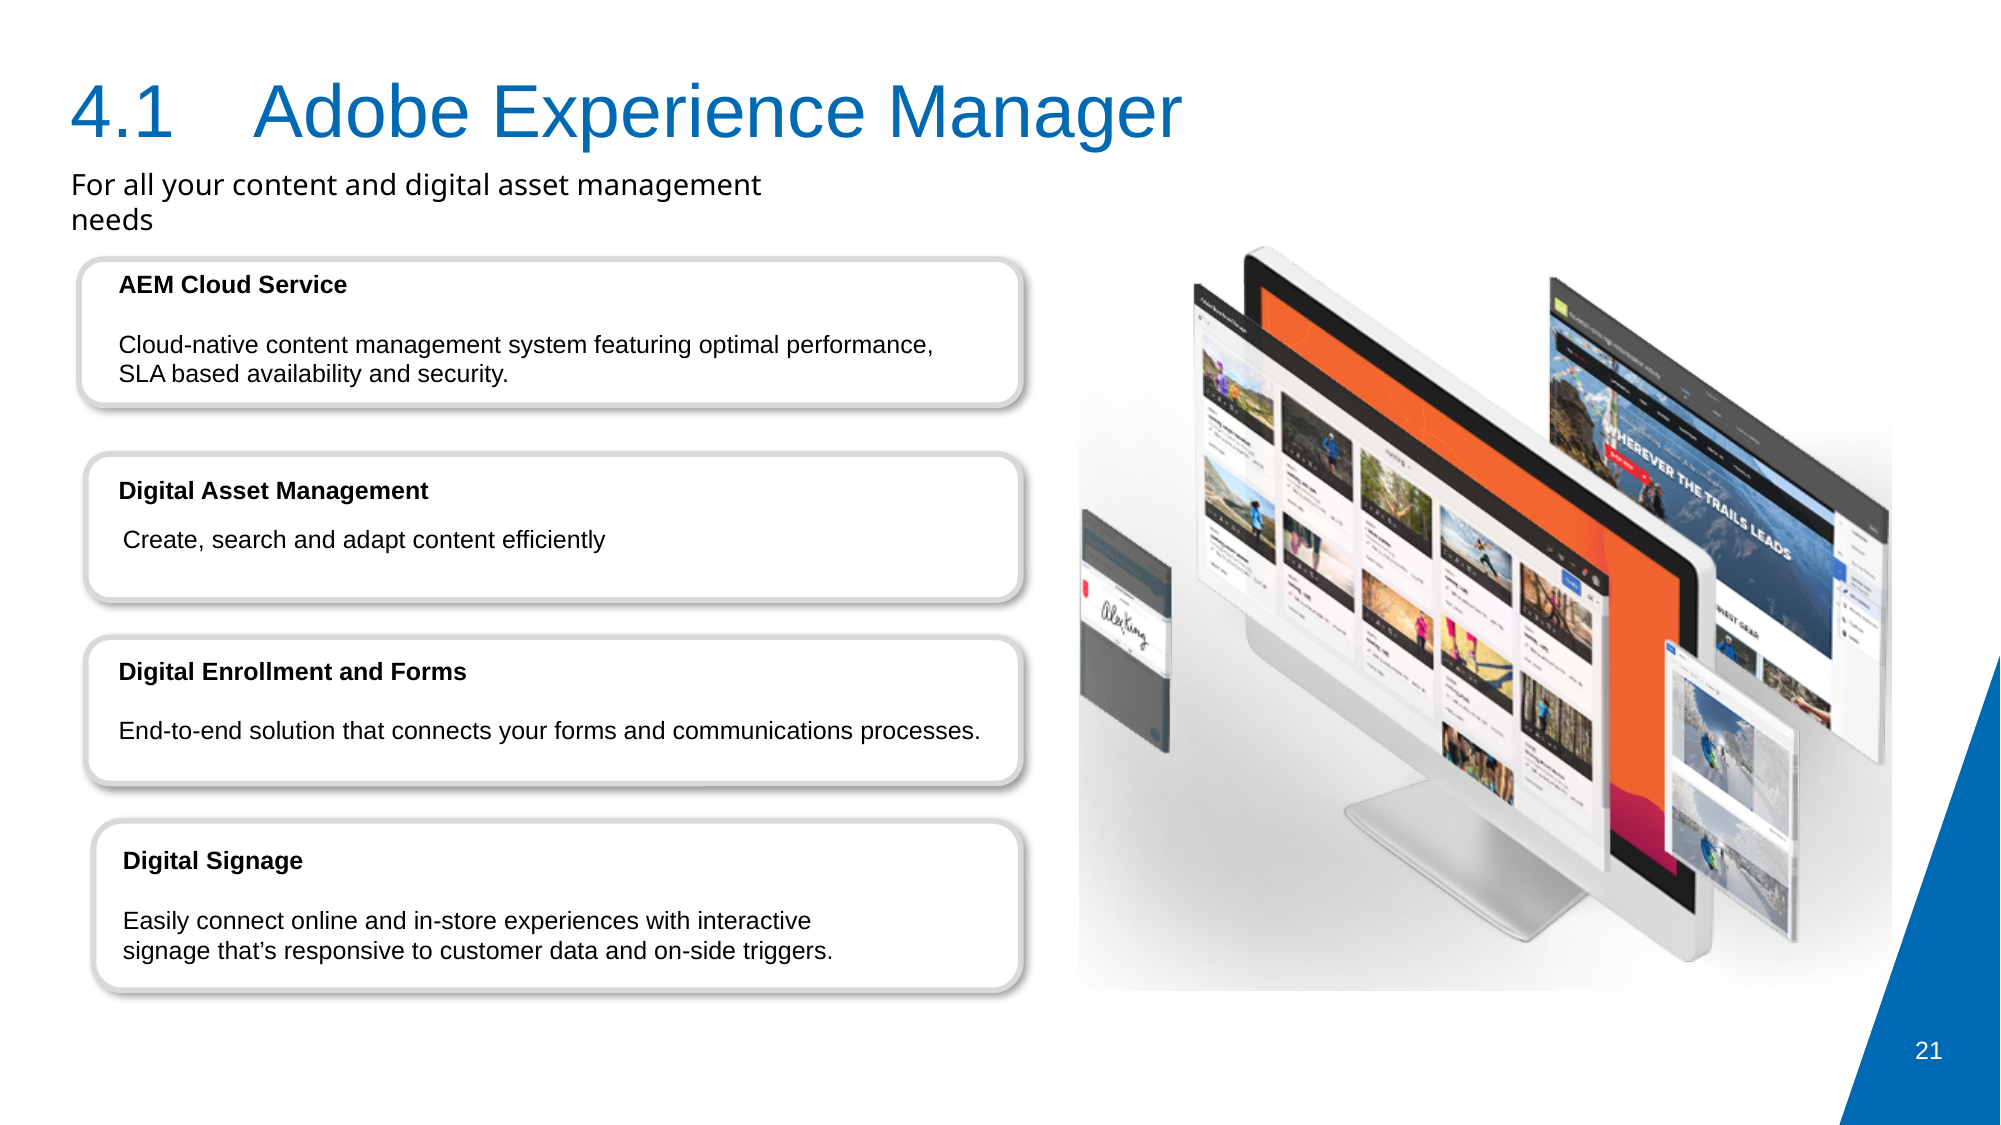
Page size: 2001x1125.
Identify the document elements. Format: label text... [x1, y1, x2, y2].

text_box [84, 452, 1022, 602]
text_box Digital Enrollment and Forms End-to-end solution that connects your forms and communications processes. [103, 647, 1000, 753]
text_box Digital Asset Management [103, 467, 450, 512]
text_box [92, 819, 1022, 992]
picture [1078, 235, 1892, 991]
text_box [77, 258, 1022, 407]
text_box AEM Cloud Service Cloud-native content management system featuring optimal performance, SLA based availability and security. [103, 260, 996, 426]
text_box Digital Signage Easily connect online and in-store experiences with interactive signage that’s responsive to customer data and on-side triggers. [108, 837, 920, 972]
text_box 4.1 Adobe Experience Manager [56, 28, 1220, 160]
text_box [84, 636, 1022, 785]
text_box Create, search and adapt content efficiently [108, 516, 1000, 562]
text_box For all your content and digital asset management needs [56, 158, 803, 244]
